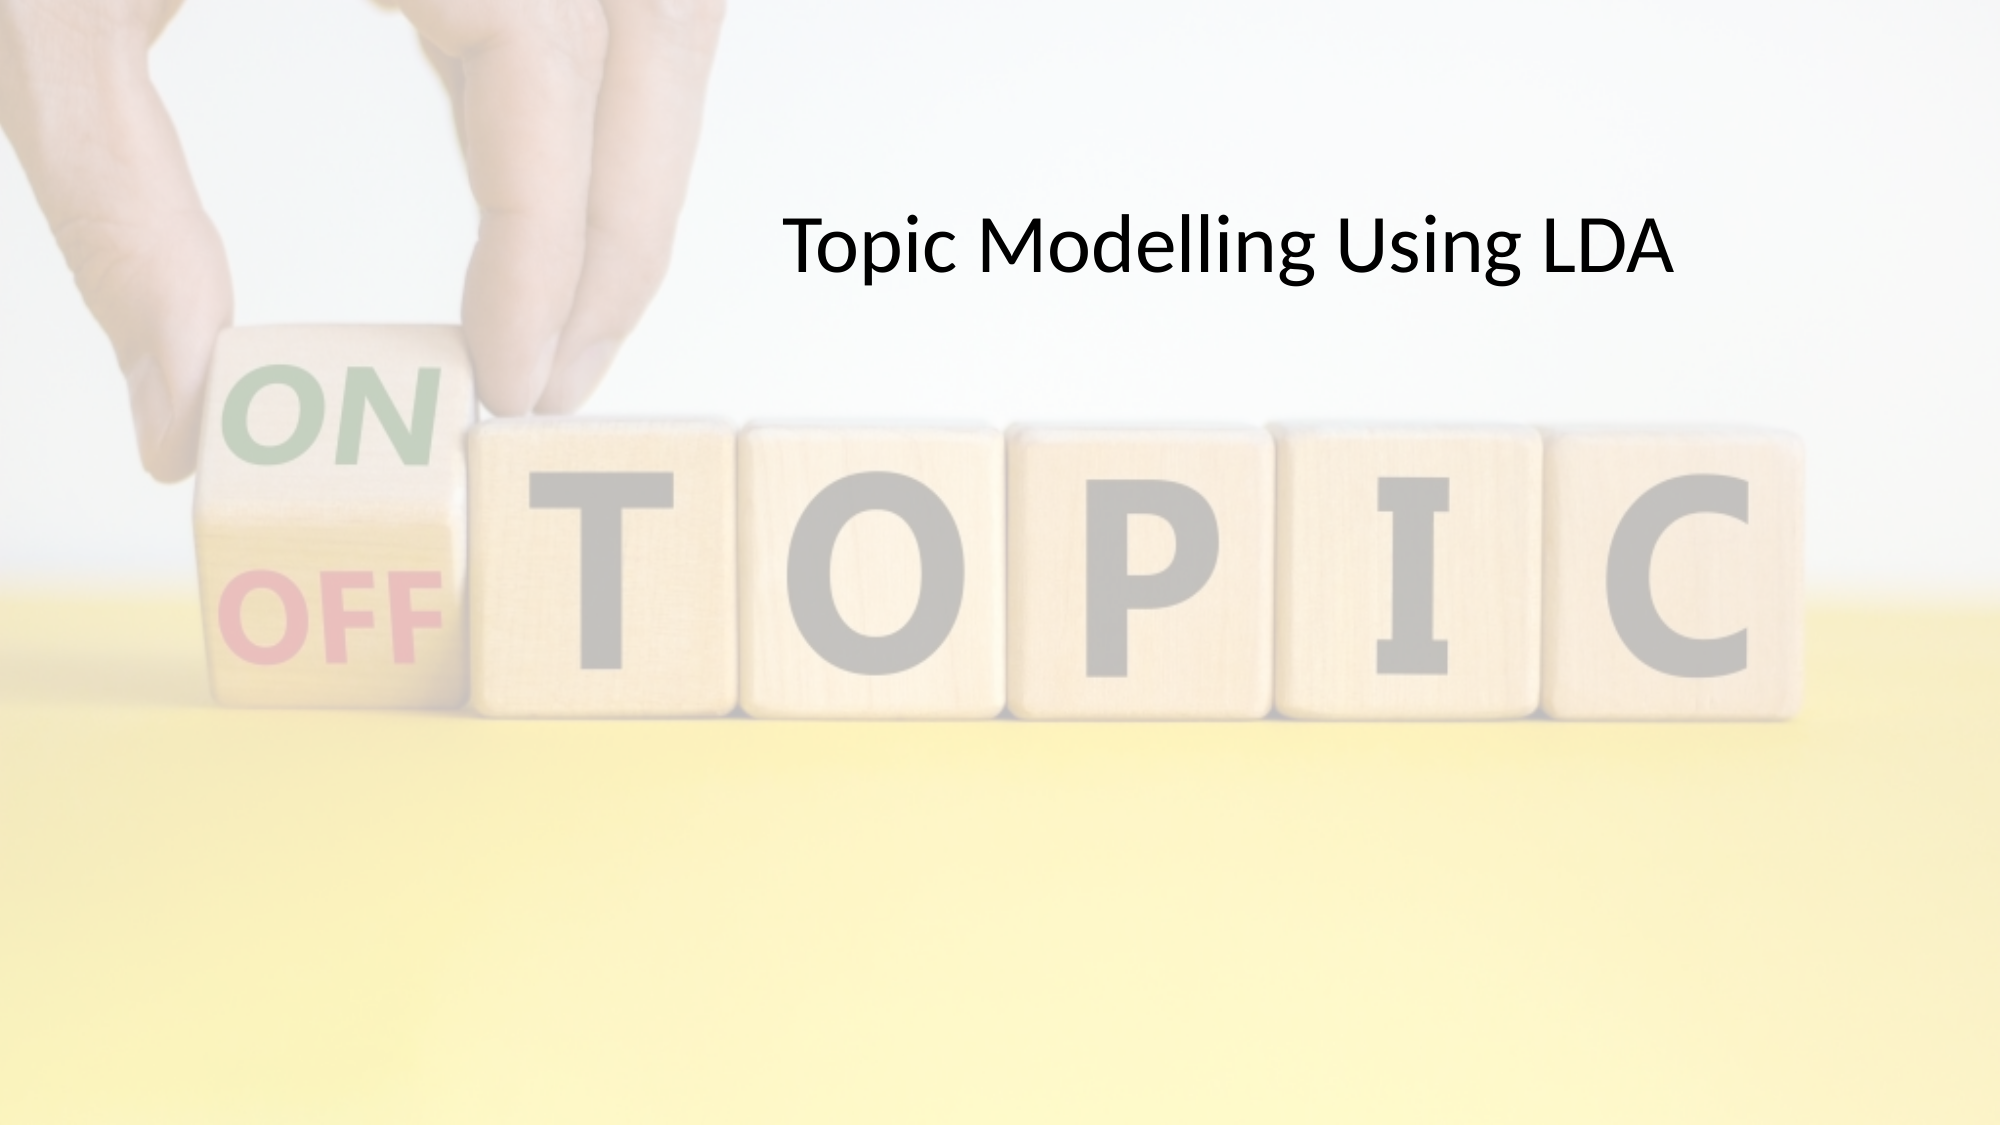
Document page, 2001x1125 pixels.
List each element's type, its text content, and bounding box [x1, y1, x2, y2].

text_box Topic Modelling Using LDA [690, 182, 1769, 297]
